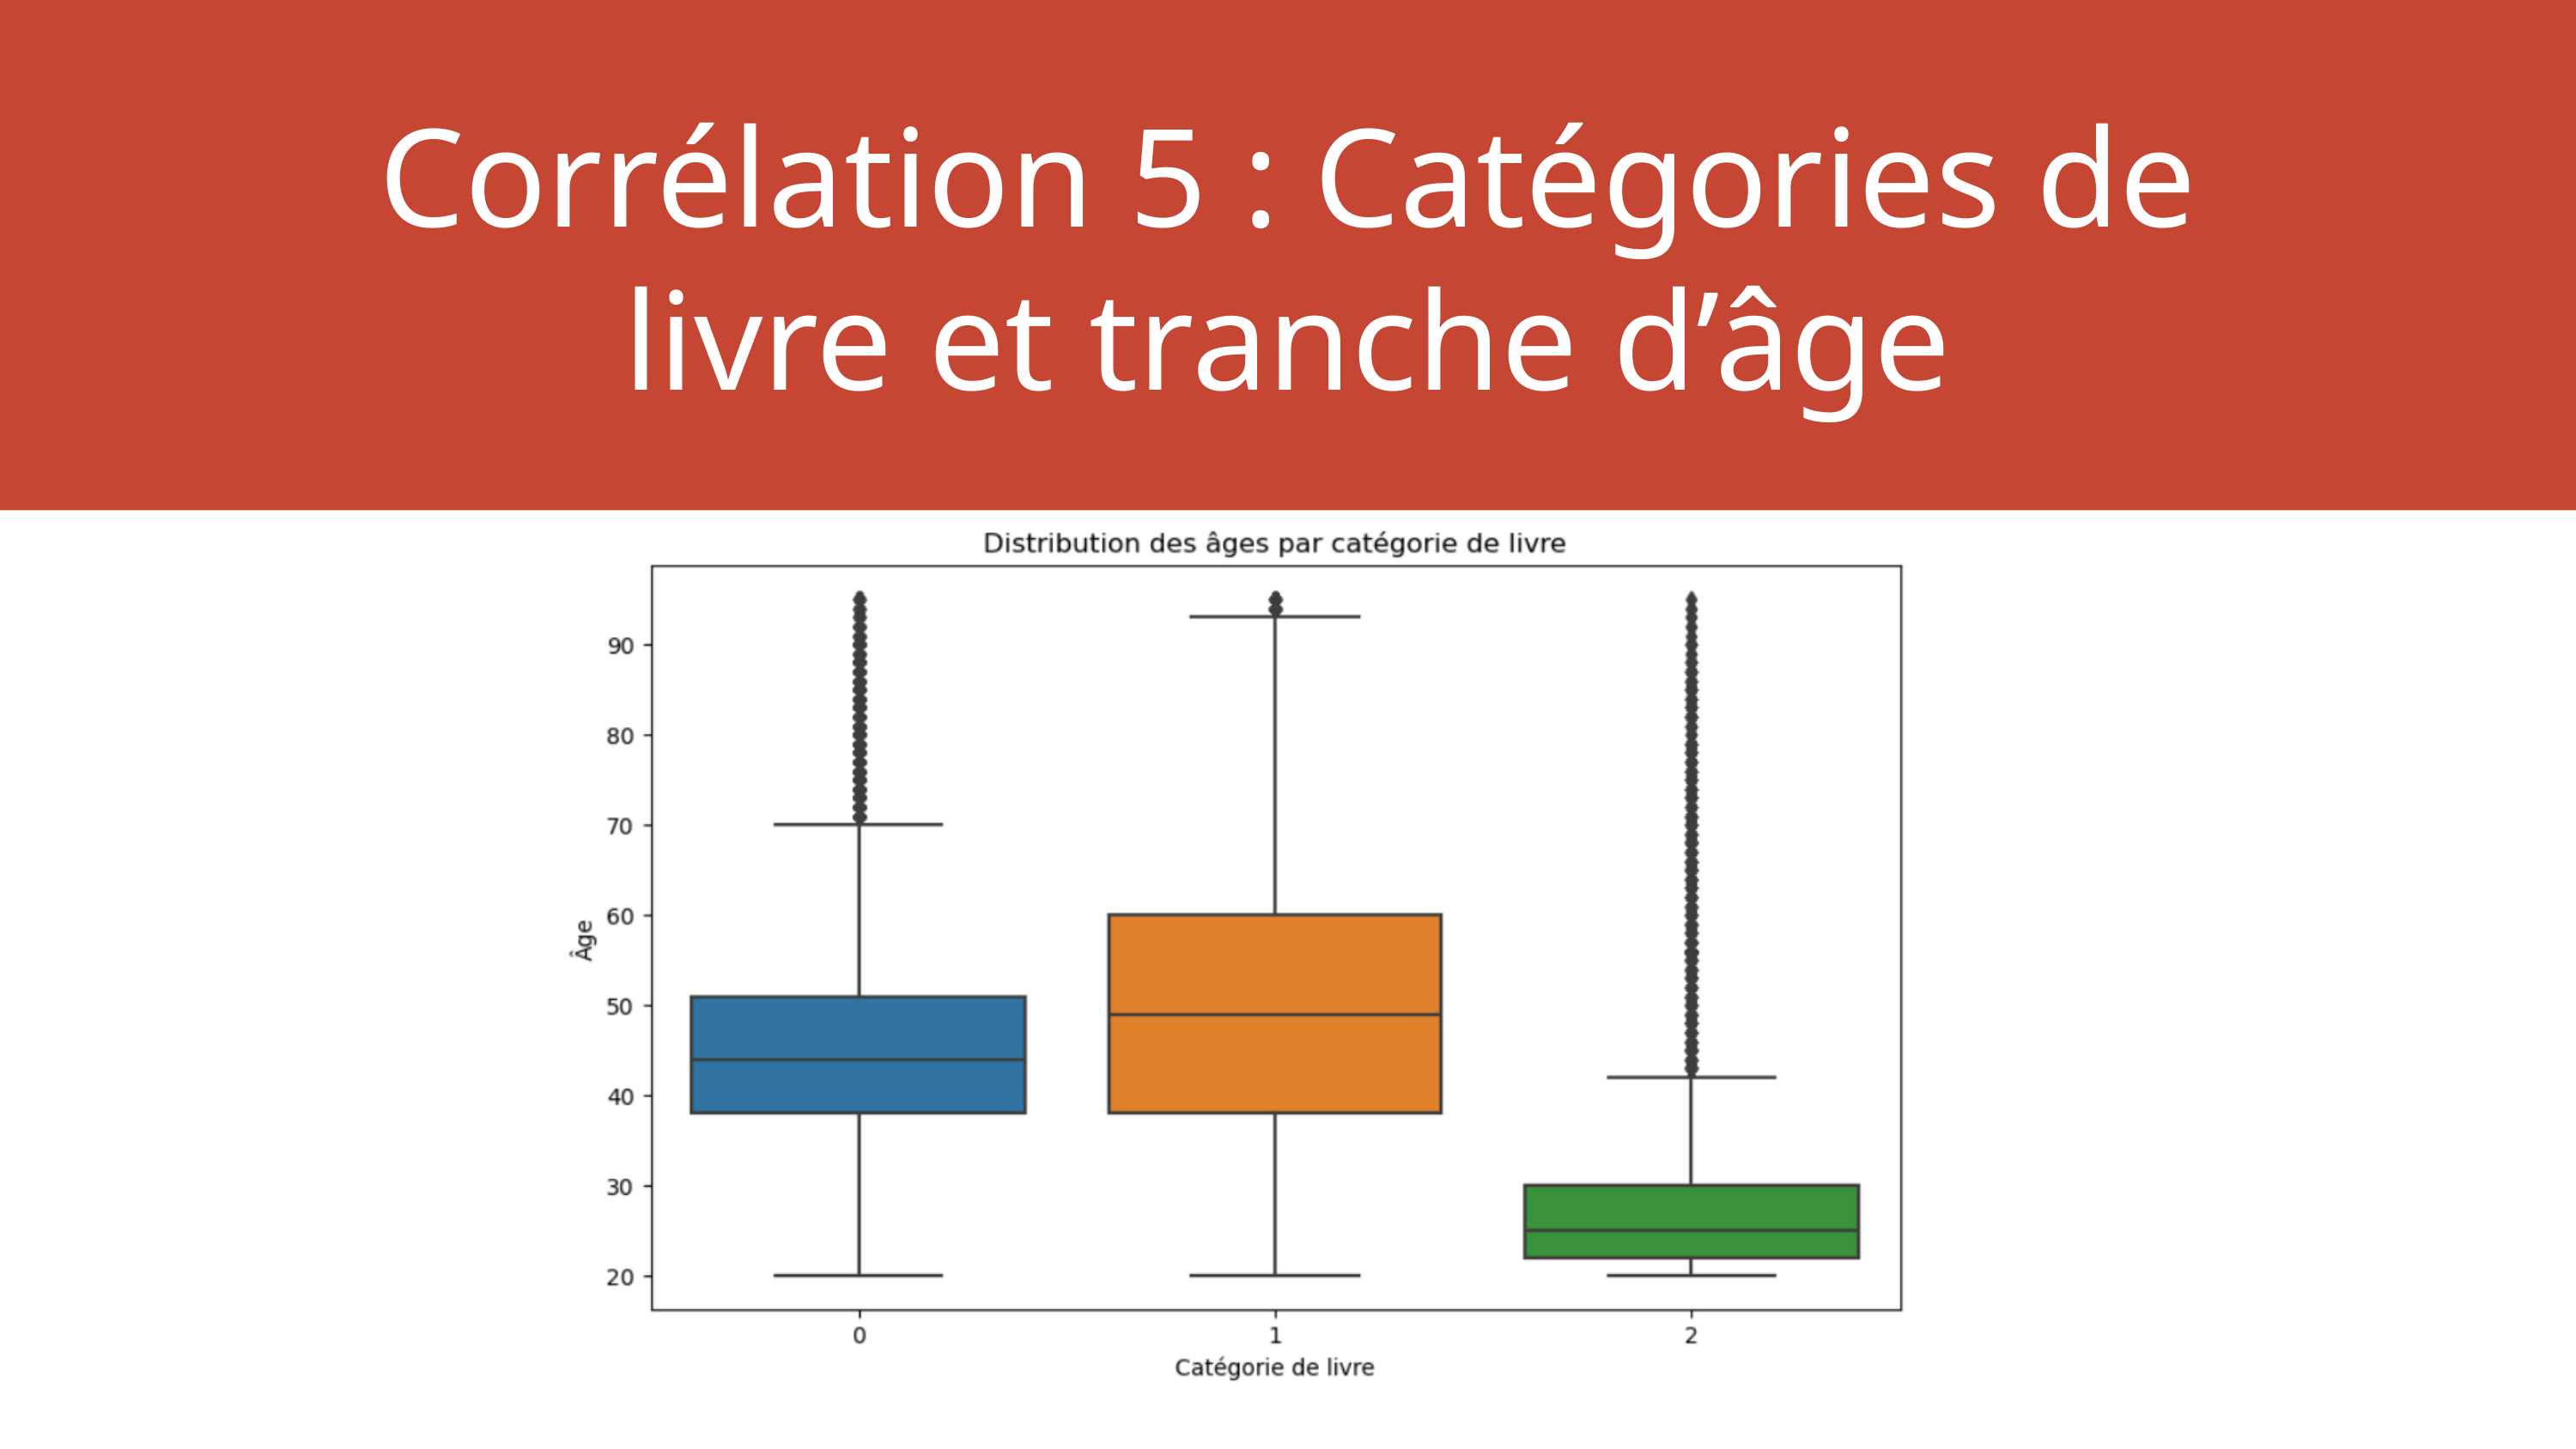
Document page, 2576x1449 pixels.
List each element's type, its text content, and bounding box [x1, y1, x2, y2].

text_box [0, 0, 2576, 511]
picture [555, 514, 2021, 1387]
text_box Corrélation 5 : Catégories de livre et tranche d’âge [325, 91, 2251, 418]
